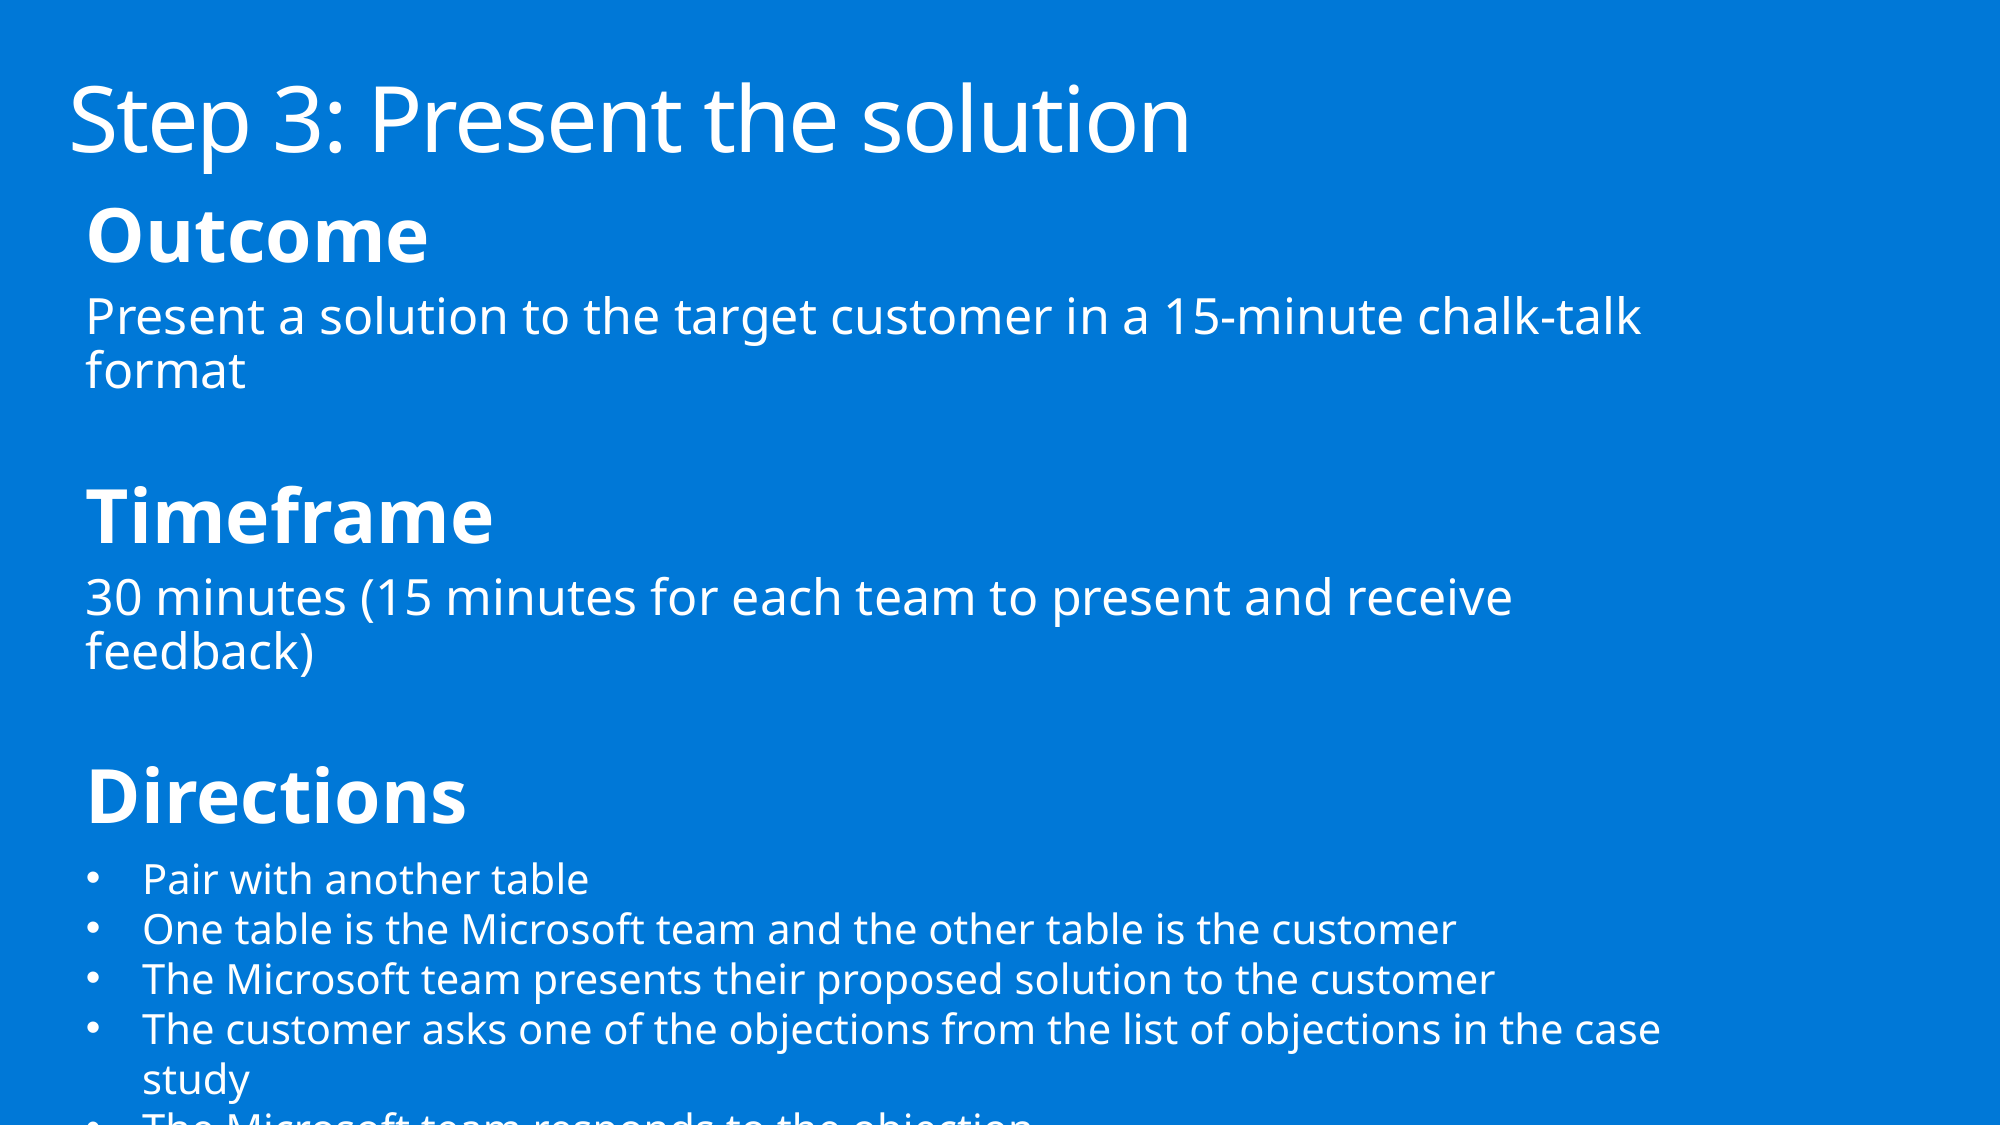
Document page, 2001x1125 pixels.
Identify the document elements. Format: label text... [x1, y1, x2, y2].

title Step 3: Present the solution [44, 47, 1957, 196]
text_box Outcome Present a solution to the target customer in a 15-minute chalk-talk format Timeframe 30 minutes (15 minutes for each team to present and receive feedback) Directions Pair with another table One table is the Microsoft team and the other table is the customer The Microsoft team presents their proposed solution to the customer The customer asks one of the objections from the list of objections in the case study The Microsoft team responds to the objection The customer team gives feedback to the Microsoft team [55, 174, 1734, 1125]
